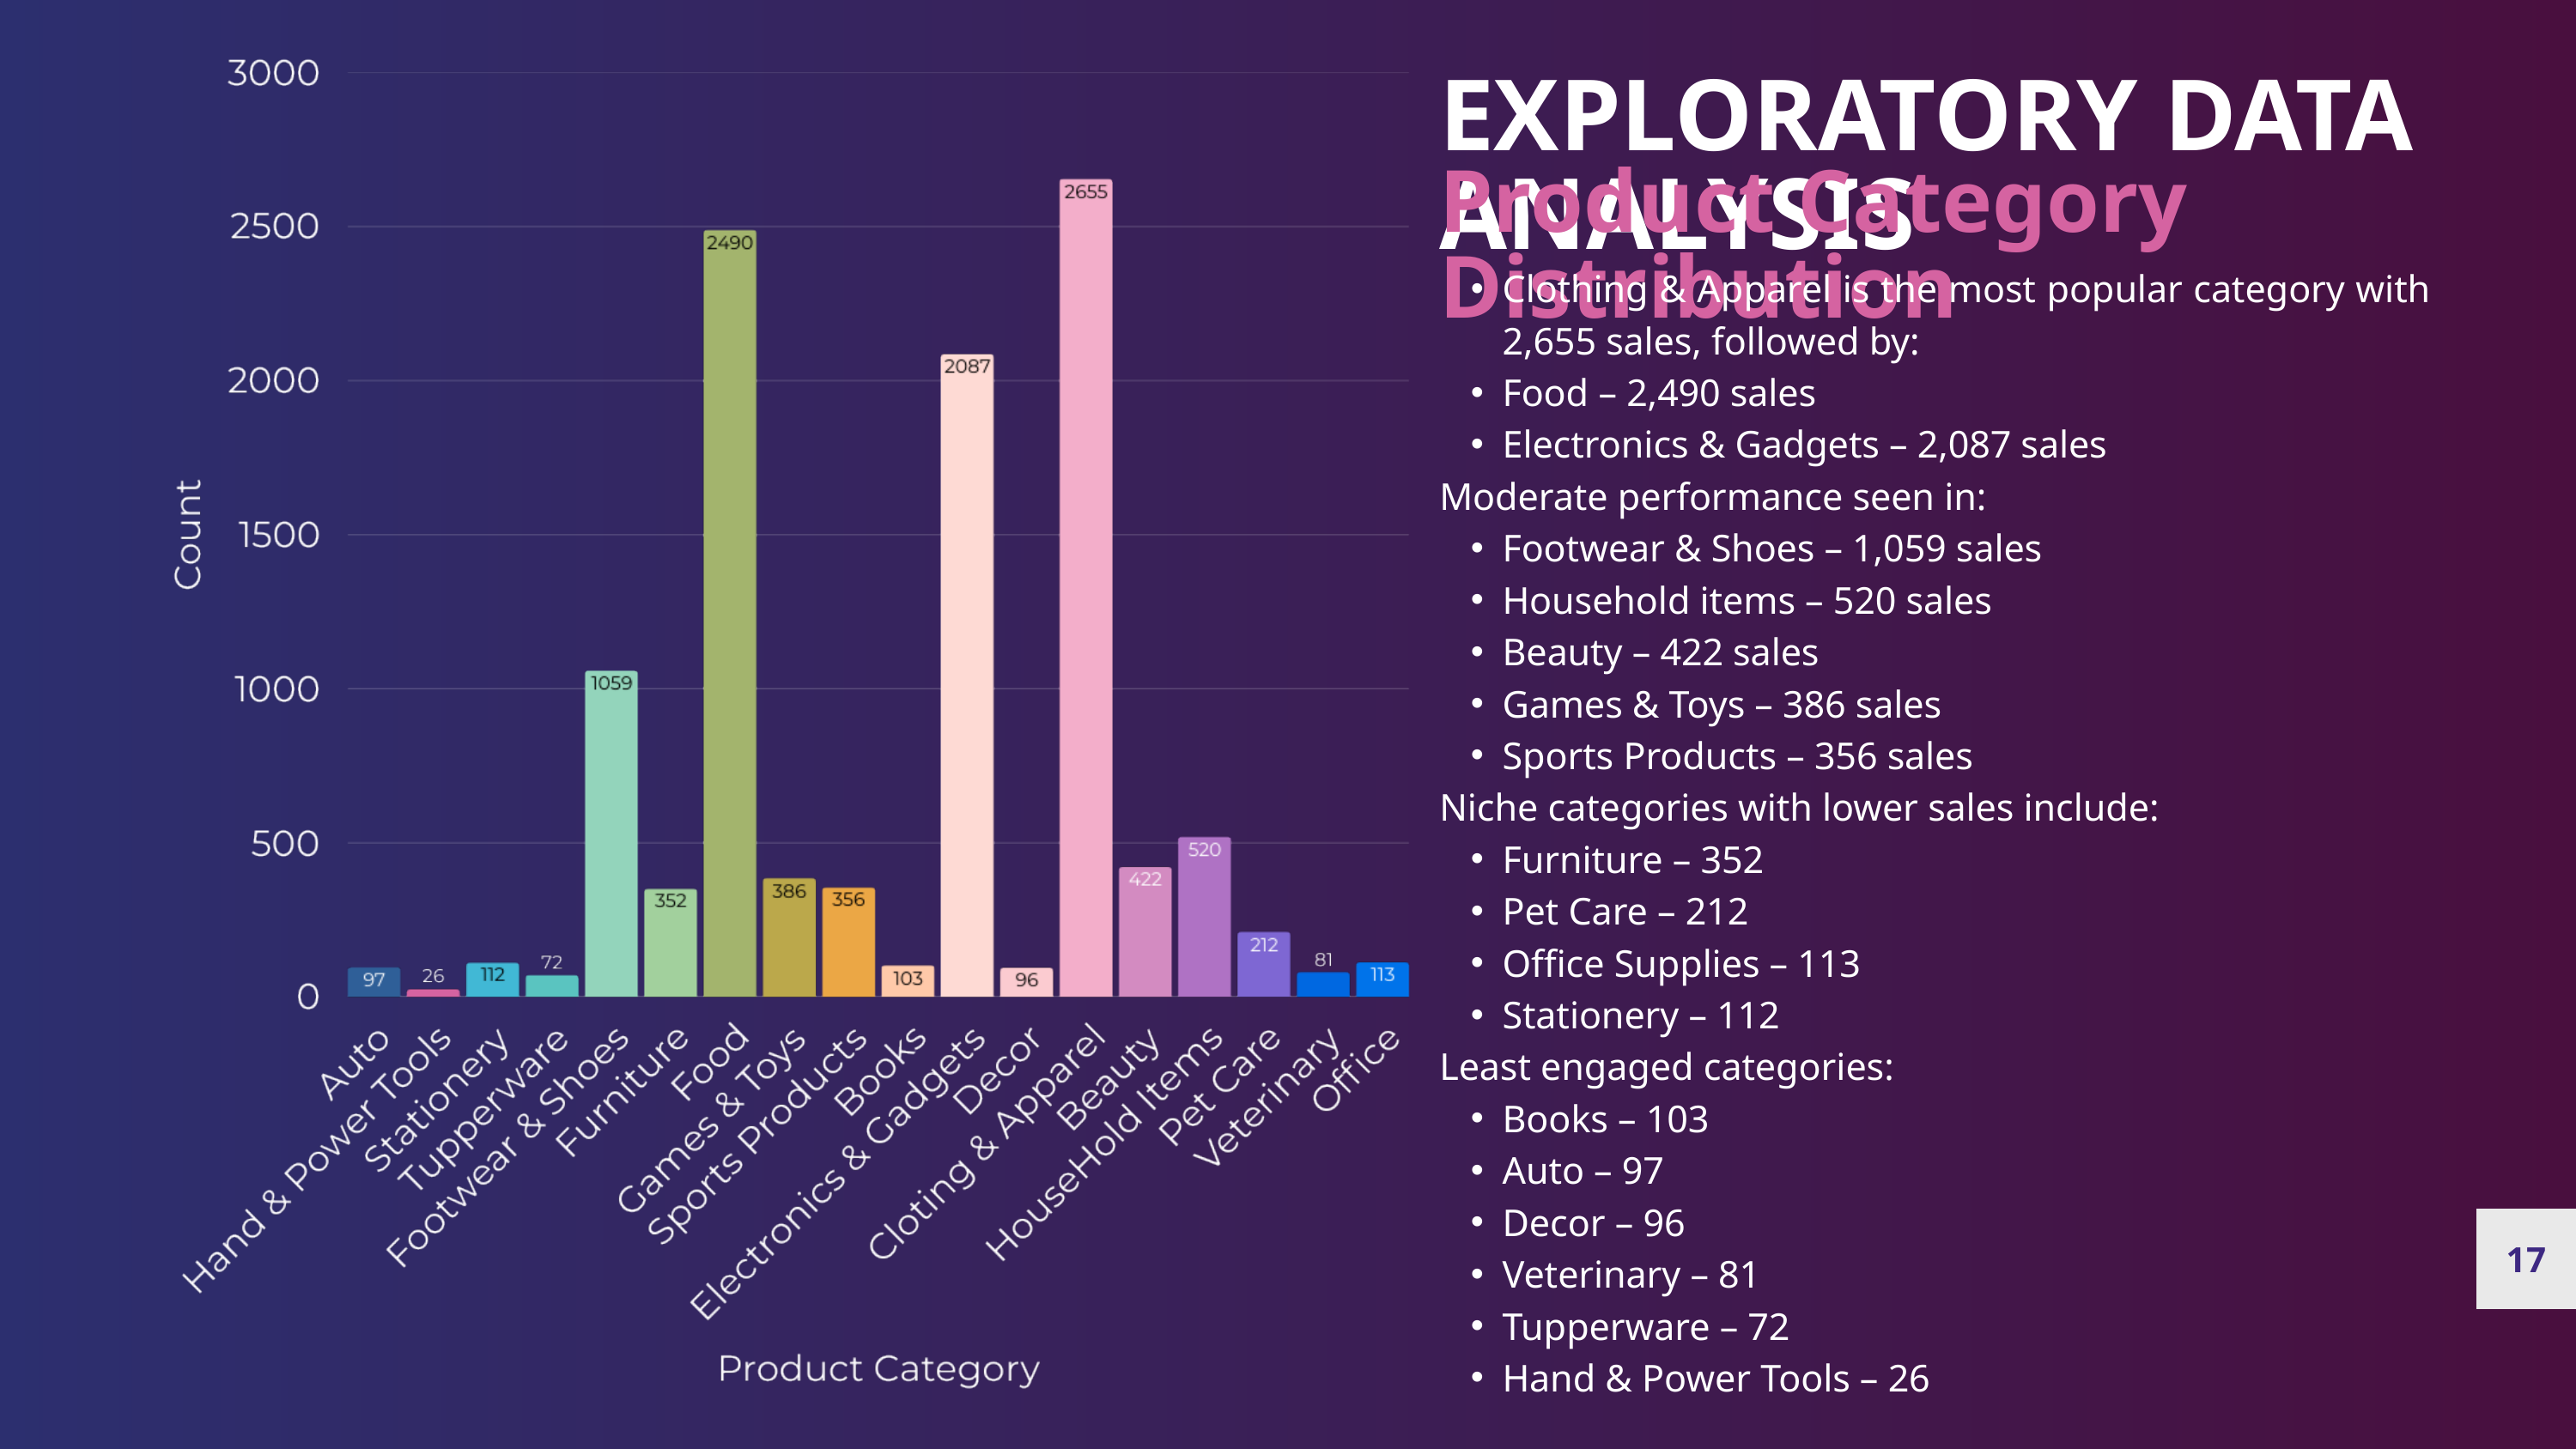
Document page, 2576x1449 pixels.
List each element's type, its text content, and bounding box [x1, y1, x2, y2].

text_box Product Category Distribution [1583, 163, 2506, 336]
picture [5, 0, 1579, 1449]
text_box Clothing & Apparel is the most popular category with 2,655 sales, followed by: Food – 2,490 sales Electronics & Gadgets – 2,087 sales Moderate performance seen in: Footwear & Shoes – 1,059 sales Household items – 520 sales Beauty – 422 sales Games & Toys – 386 sales Sports Products – 356 sales Niche categories with lower sales include: Furniture – 352 Pet Care – 212 Office Supplies – 113 Stationery – 112 Least engaged categories: Books – 103 Auto – 97 Decor – 96 Veterinary – 81 Tupperware – 72 Hand & Power Tools – 26 [1583, 258, 2432, 1399]
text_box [2476, 1209, 2576, 1309]
text_box EXPLORATORY DATA ANALYSIS [1583, 71, 2552, 269]
